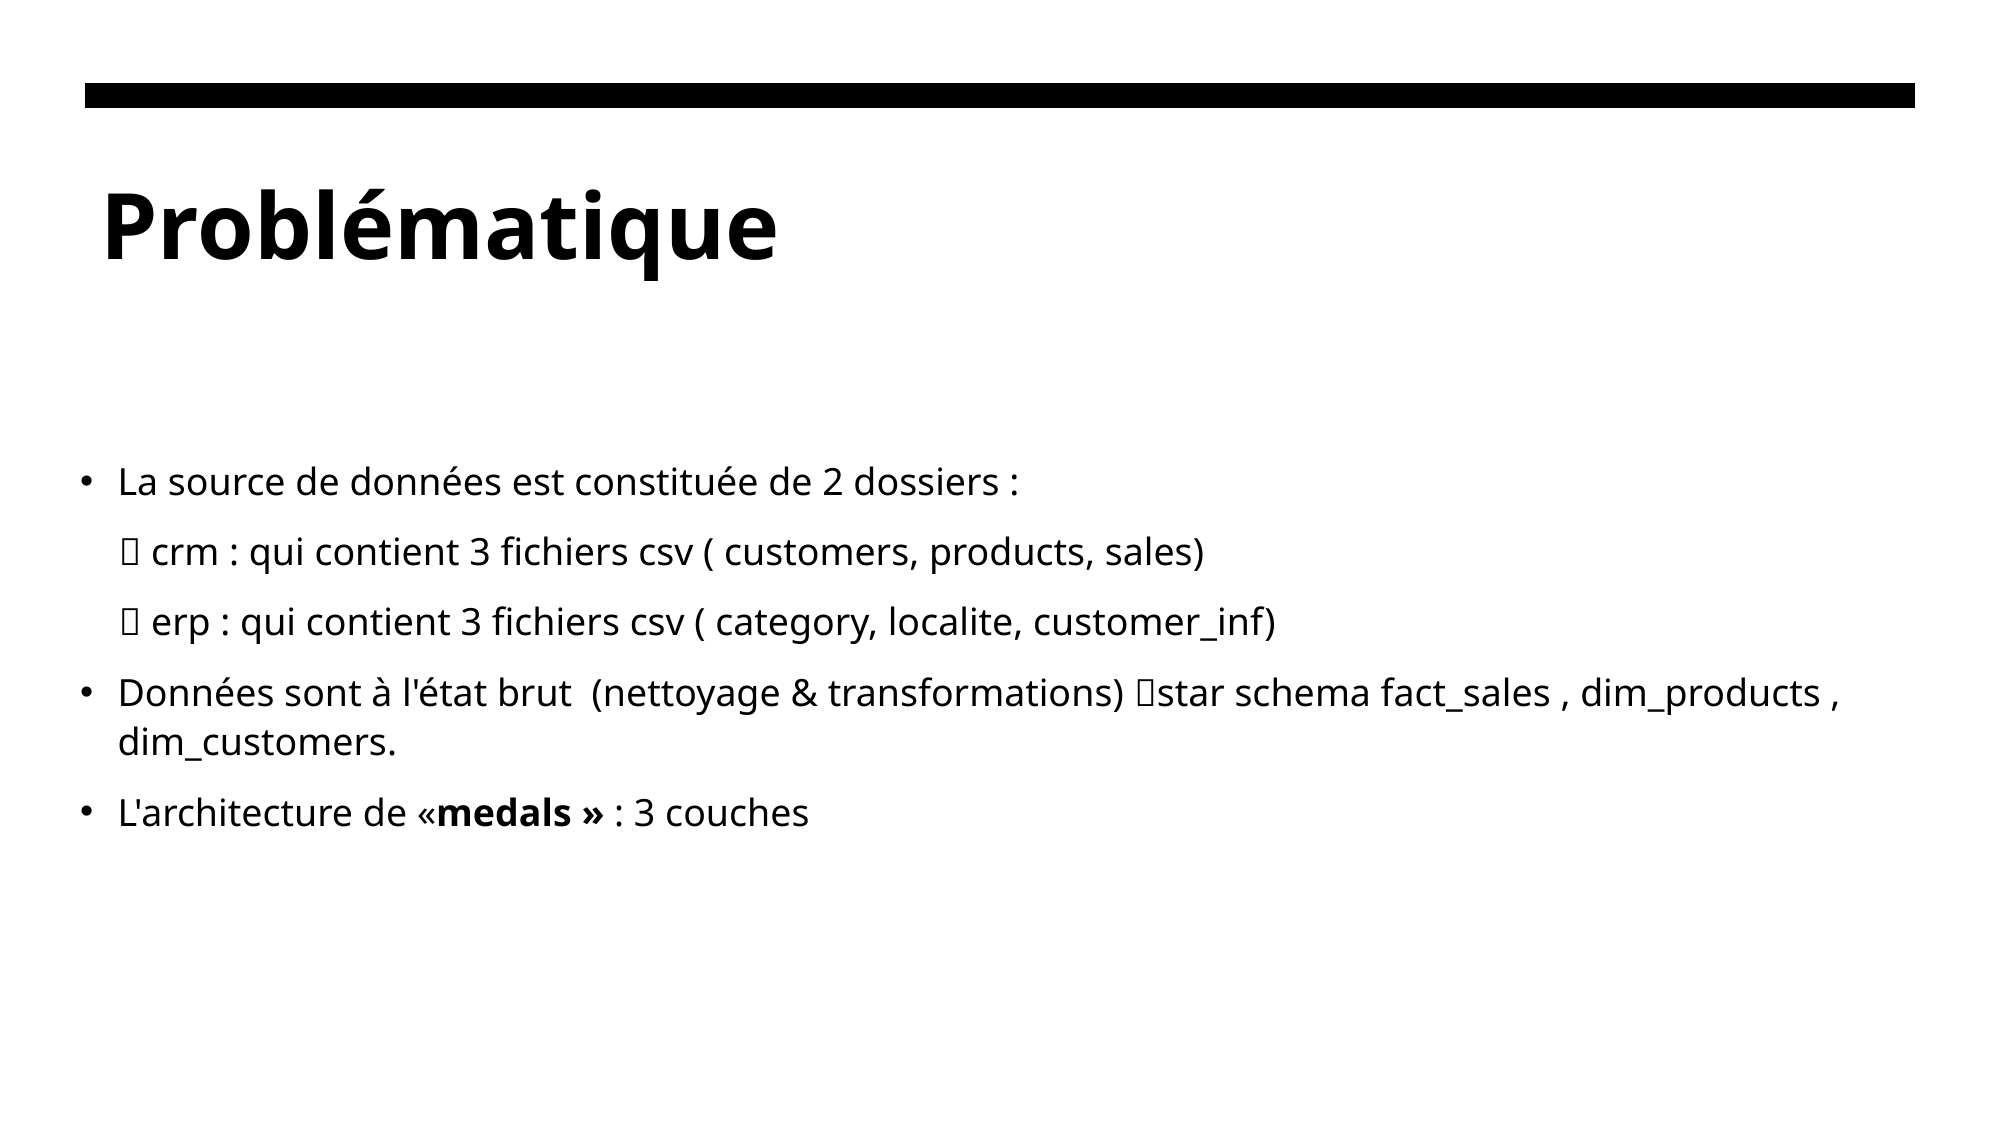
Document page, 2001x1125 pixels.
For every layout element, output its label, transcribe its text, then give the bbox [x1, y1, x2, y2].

list La source de données est constituée de 2 dossiers :  crm : qui contient 3 fichiers csv ( customers, products, sales)  erp : qui contient 3 fichiers csv ( category, localite, customer_inf) Données sont à l'état brut (nettoyage & transformations) star schema fact_sales , dim_products , dim_customers. L'architecture de «medals » : 3 couches [64, 445, 1879, 965]
title Problématique [85, 160, 1916, 401]
